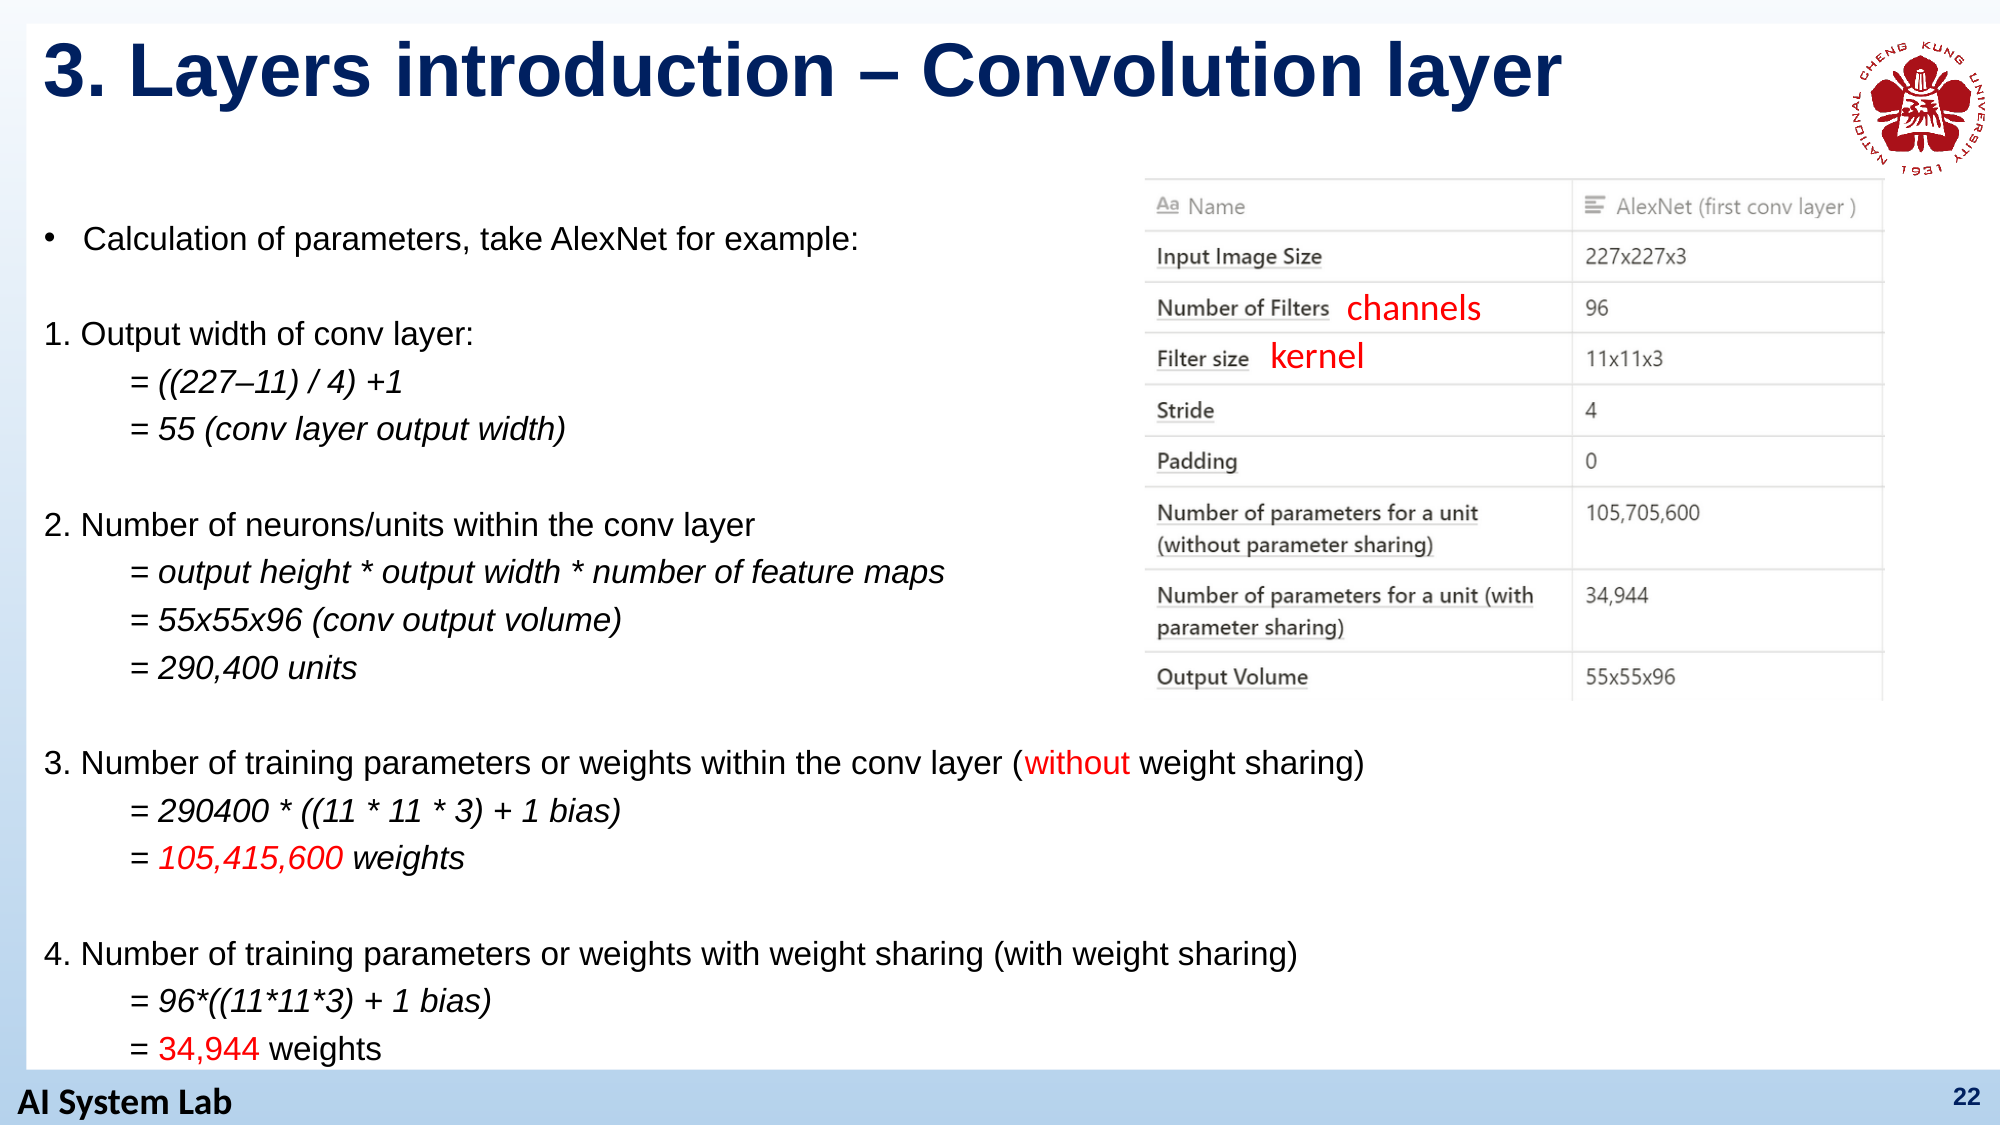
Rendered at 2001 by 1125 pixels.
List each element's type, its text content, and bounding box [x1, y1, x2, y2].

picture [1143, 38, 1987, 701]
slide_number 22 [1546, 1065, 1997, 1125]
list Calculation of parameters, take AlexNet for example: 1. Output width of conv layer: = ((227–11) / 4) +1 = 55 (conv layer output width) 2. Number of neurons/units within the conv layer = output height * output width * number of feature maps = 55x55x96 (conv output volume) = 290,400 units 3. Number of training parameters or weights within the conv layer (without weight sharing) = 290400 * ((11 * 11 * 3) + 1 bias) = ‭105,415,600‬ weights 4. Number of training parameters or weights with weight sharing (with weight sharing) = 96*((11*11*3) + 1 bias) = 34,944 weights [29, 214, 1966, 1079]
title 3. Layers introduction – Convolution layer [29, 22, 1727, 178]
